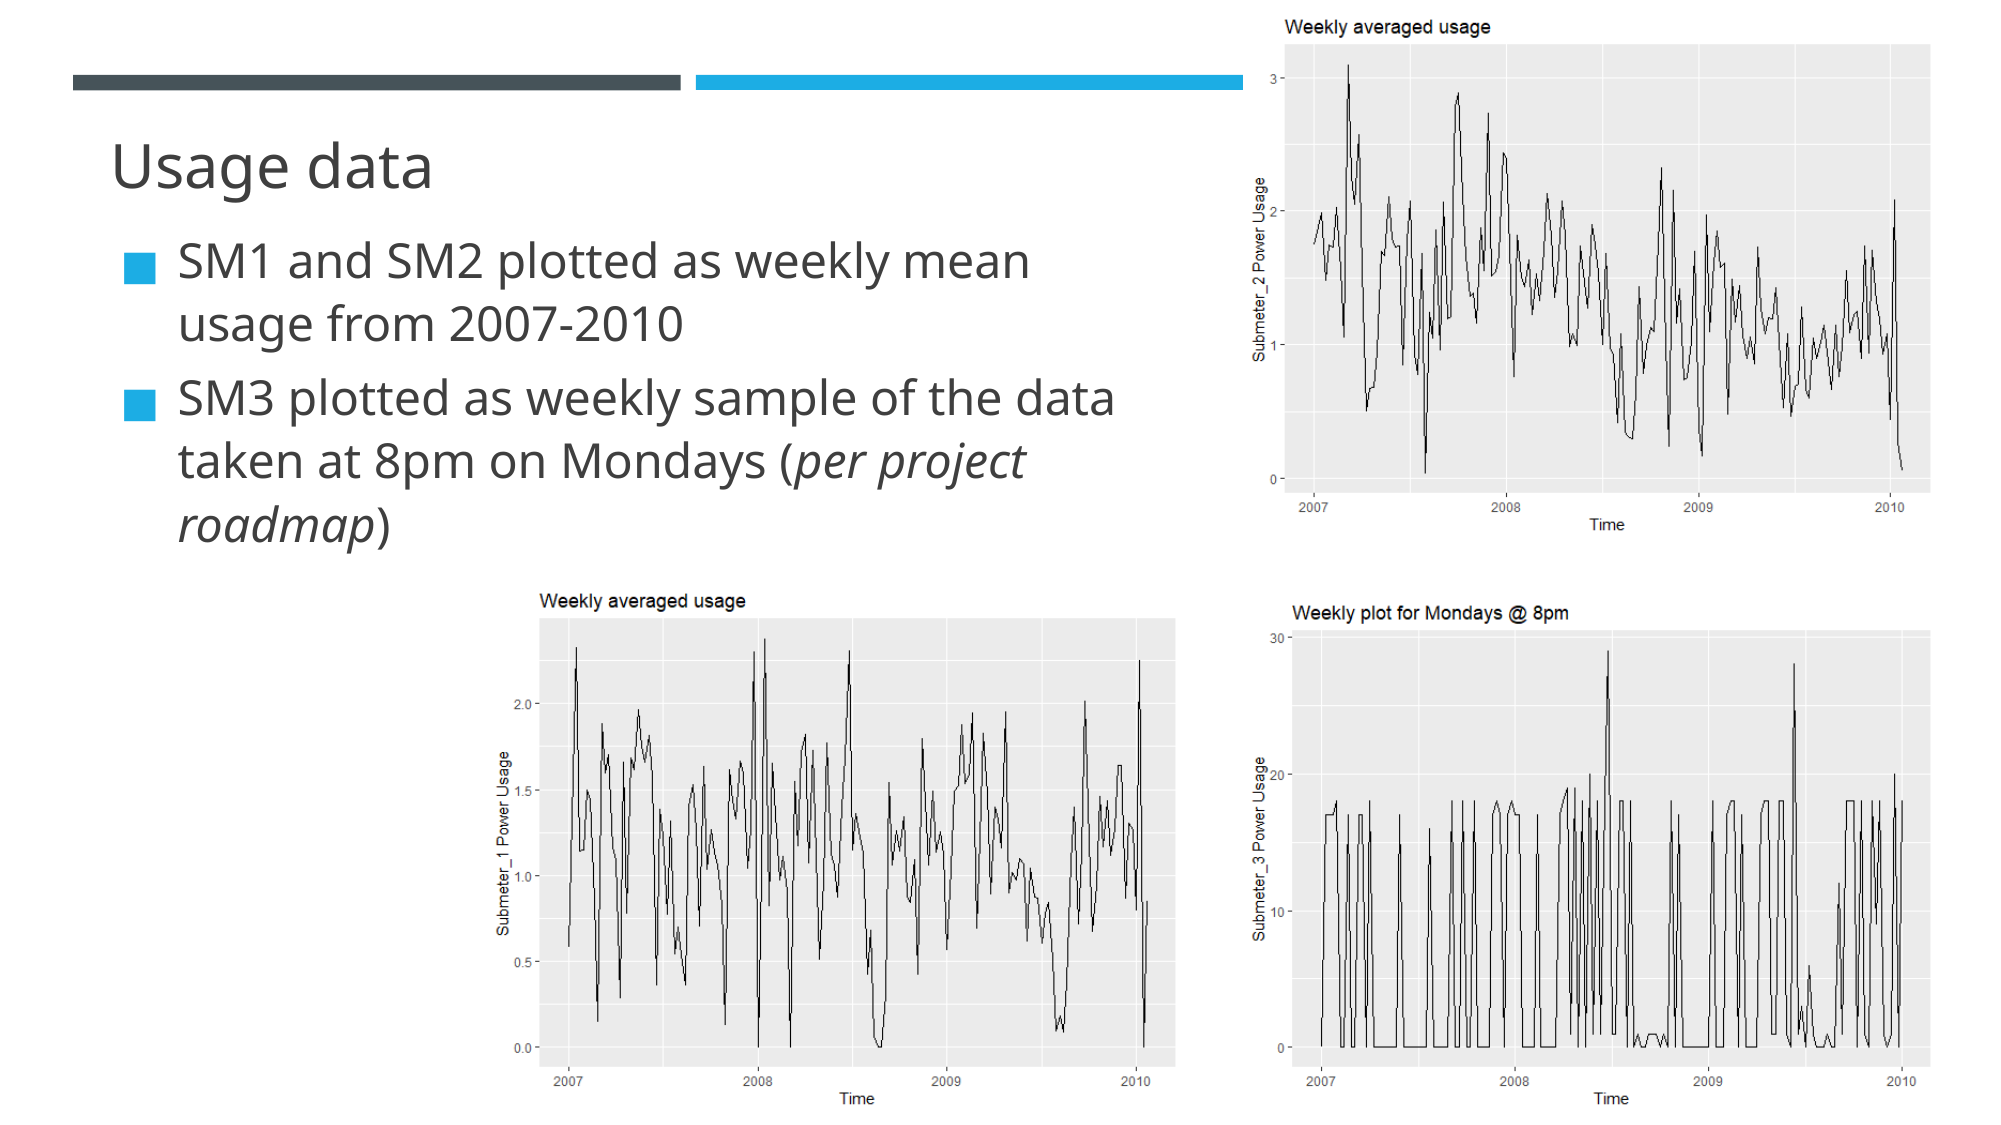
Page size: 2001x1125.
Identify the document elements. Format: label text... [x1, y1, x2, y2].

picture [487, 584, 1184, 1115]
picture [1242, 595, 1940, 1115]
picture [1242, 10, 1940, 541]
list SM1 and SM2 plotted as weekly mean usage from 2007-2010 SM3 plotted as weekly sample of the data taken at 8pm on Mondays (per project roadmap) [95, 216, 1184, 563]
title Usage data [95, 119, 1237, 209]
